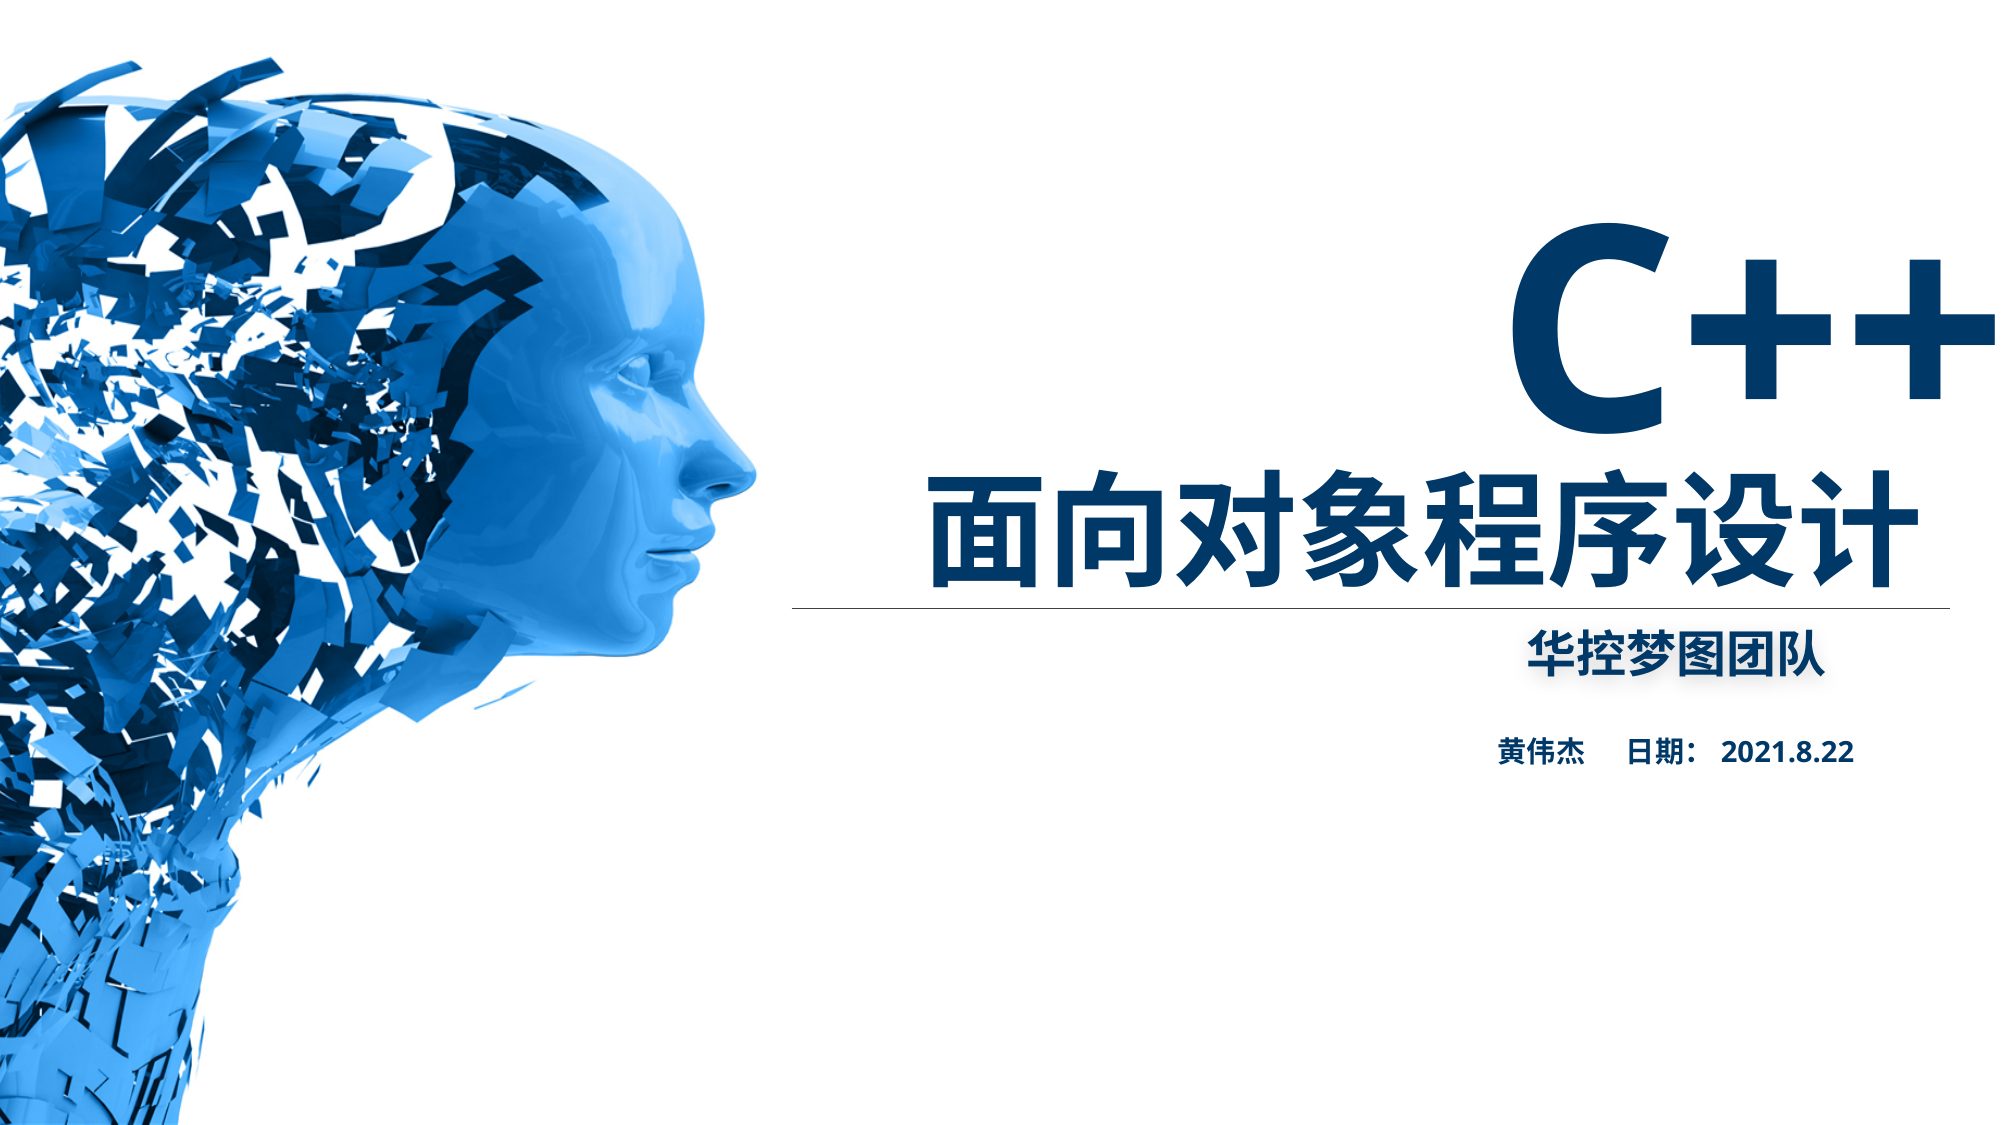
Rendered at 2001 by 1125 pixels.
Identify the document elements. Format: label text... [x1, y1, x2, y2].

text_box 面向对象程序设计 [929, 444, 2000, 610]
text_box C++ [1481, 136, 2000, 444]
text_box 黄伟杰 日期：2021.8.22 [1482, 725, 1870, 776]
text_box 华控梦图团队 [1511, 614, 1841, 690]
picture [0, 0, 929, 1125]
